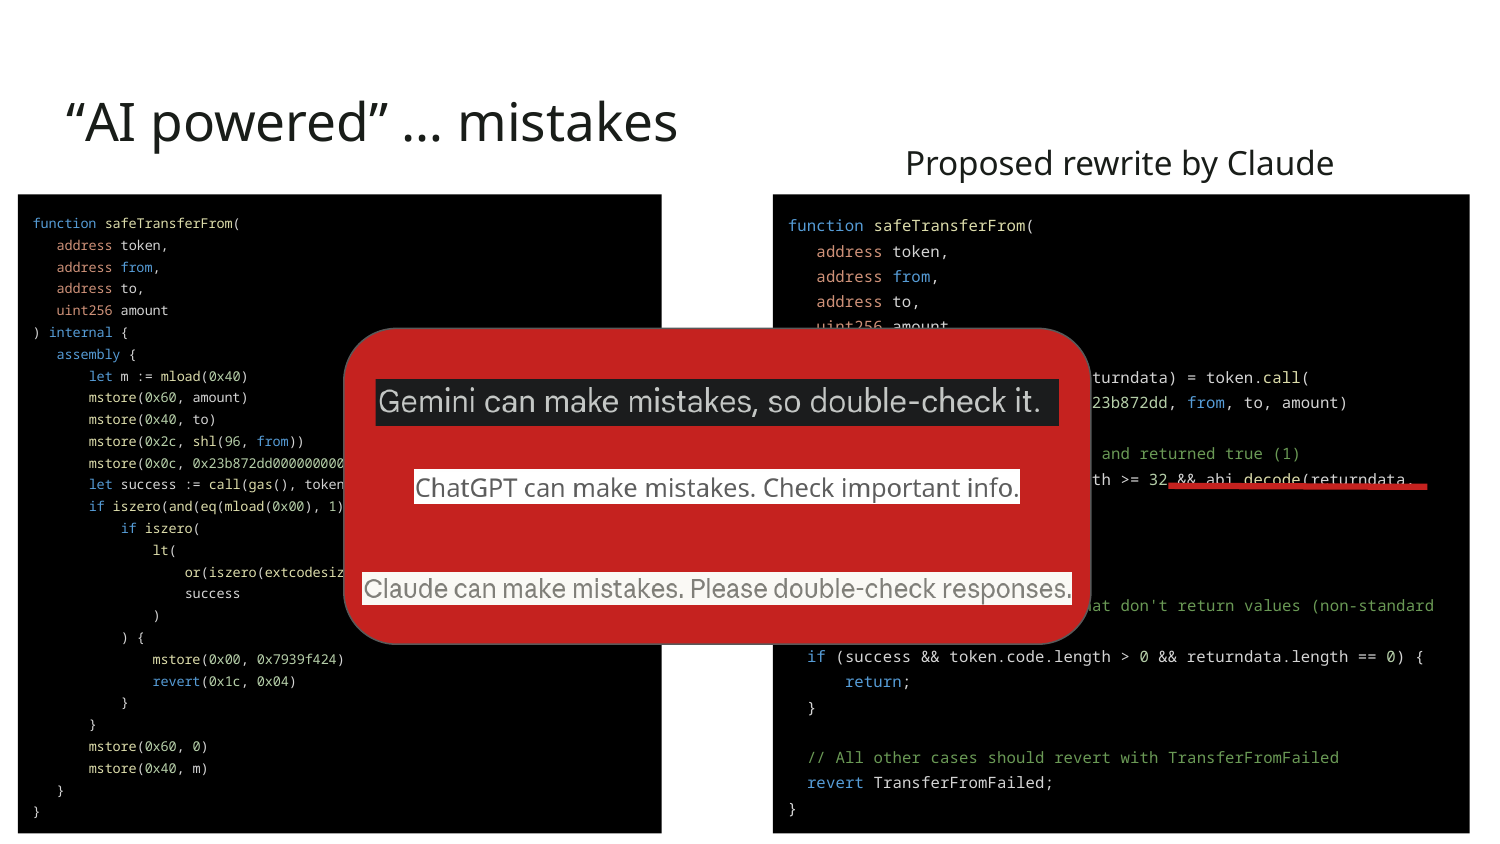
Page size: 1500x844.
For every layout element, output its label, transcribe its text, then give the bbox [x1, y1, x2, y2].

subtitle Solidity lines automatically verified [1169, 489, 1427, 493]
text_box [343, 328, 1092, 645]
text_box function safeTransferFrom( address token, address from, address to, uint256 amount ) internal { assembly { let m := mload(0x40) mstore(0x60, amount) mstore(0x40, to) mstore(0x2c, shl(96, from)) mstore(0x0c, 0x23b872dd000000000000000000000000) let success := call(gas(), token, 0, 0x1c, 0x64, 0x00, 0x20) if iszero(and(eq(mload(0x00), 1), success)) { if iszero( lt( or(iszero(extcodesize(token)), returndatasize()), success ) ) { mstore(0x00, 0x7939f424) revert(0x1c, 0x04) } } mstore(0x60, 0) mstore(0x40, m) } } [17, 194, 662, 834]
title “AI powered” … mistakes [51, 72, 792, 167]
text_box function safeTransferFrom( address token, address from, address to, uint256 amount ) internal { (bool success, bytes memory returndata) = token.call( abi.encodeWithSelector(0x23b872dd, from, to, amount) ); // Check if the call succeeded and returned true (1) if (success && returndata.length >= 32 && abi.decode(returndata, (bool))) { return; } // Allow calls to contracts that don't return values (non-standard tokens) if (success && token.code.length > 0 && returndata.length == 0) { return; } // All other cases should revert with TransferFromFailed revert TransferFromFailed; } [772, 194, 1470, 834]
text_box Proposed rewrite by Claude [890, 127, 1353, 186]
